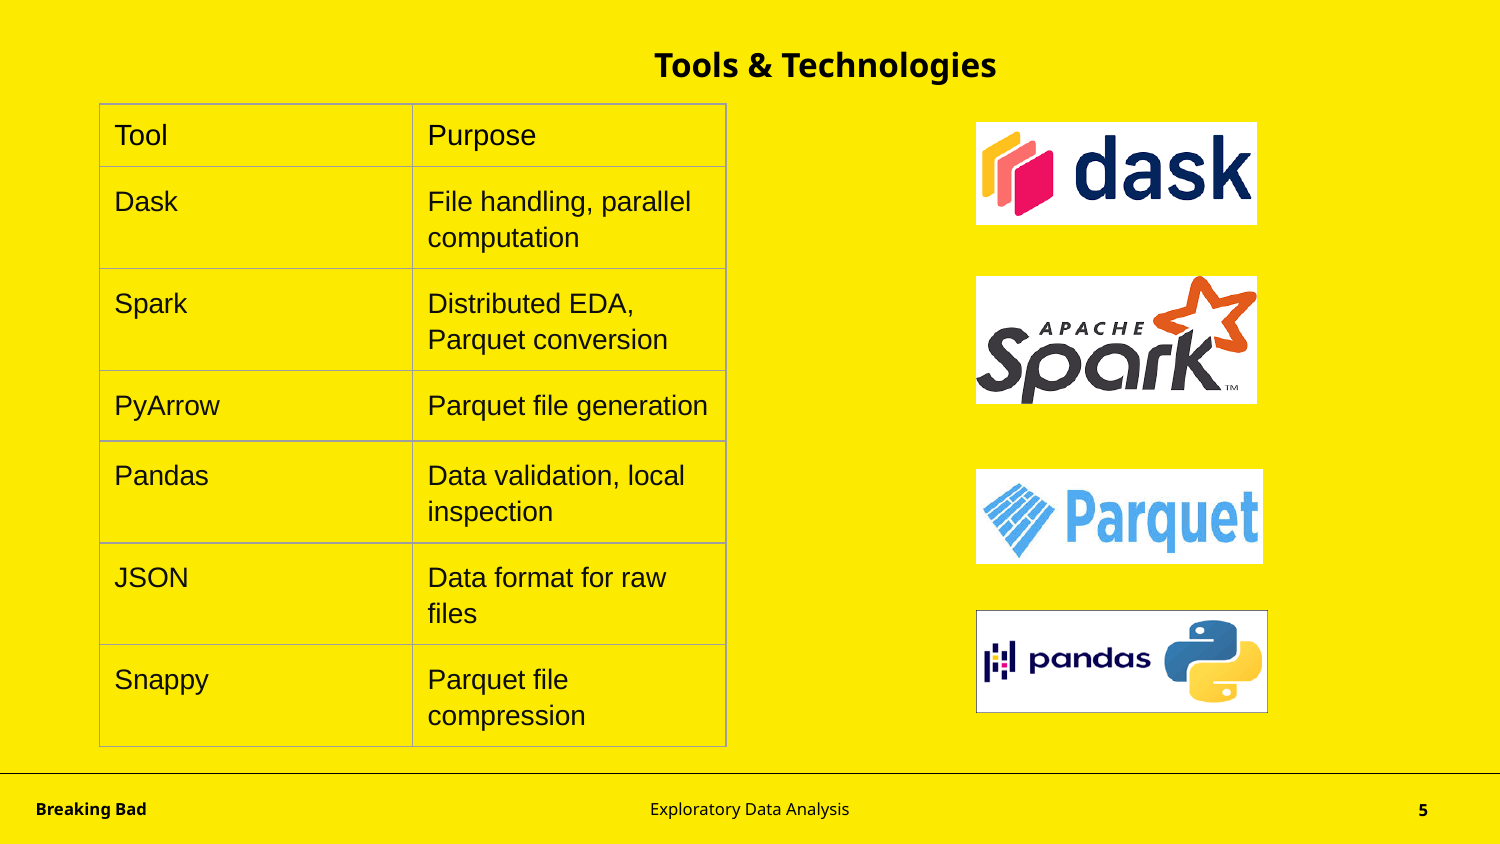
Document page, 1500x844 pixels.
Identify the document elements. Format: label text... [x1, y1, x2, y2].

table_header Purpose [413, 105, 725, 166]
table_header Tool [100, 105, 412, 166]
slide_number ‹#› [1403, 779, 1494, 844]
table_cell Distributed EDA, Parquet conversion [413, 269, 725, 370]
table_cell Parquet file compression [413, 645, 725, 746]
table_cell PyArrow [100, 371, 412, 440]
subtitle Exploratory Data Analysis [544, 773, 956, 844]
table_cell Parquet file generation [413, 371, 725, 440]
picture [976, 469, 1263, 564]
table_cell Data format for raw files [413, 544, 725, 644]
table_cell Data validation, local inspection [413, 442, 725, 542]
subtitle Tools & Technologies [573, 29, 1078, 95]
table_cell Spark [100, 269, 412, 370]
table_cell Snappy [100, 645, 412, 746]
table_cell Dask [100, 167, 412, 268]
subtitle Breaking Bad [20, 773, 434, 844]
picture [976, 121, 1258, 226]
table_cell Pandas [100, 442, 412, 542]
table_cell JSON [100, 544, 412, 644]
table_cell File handling, parallel computation [413, 167, 725, 268]
picture [976, 610, 1268, 714]
picture [976, 276, 1258, 404]
